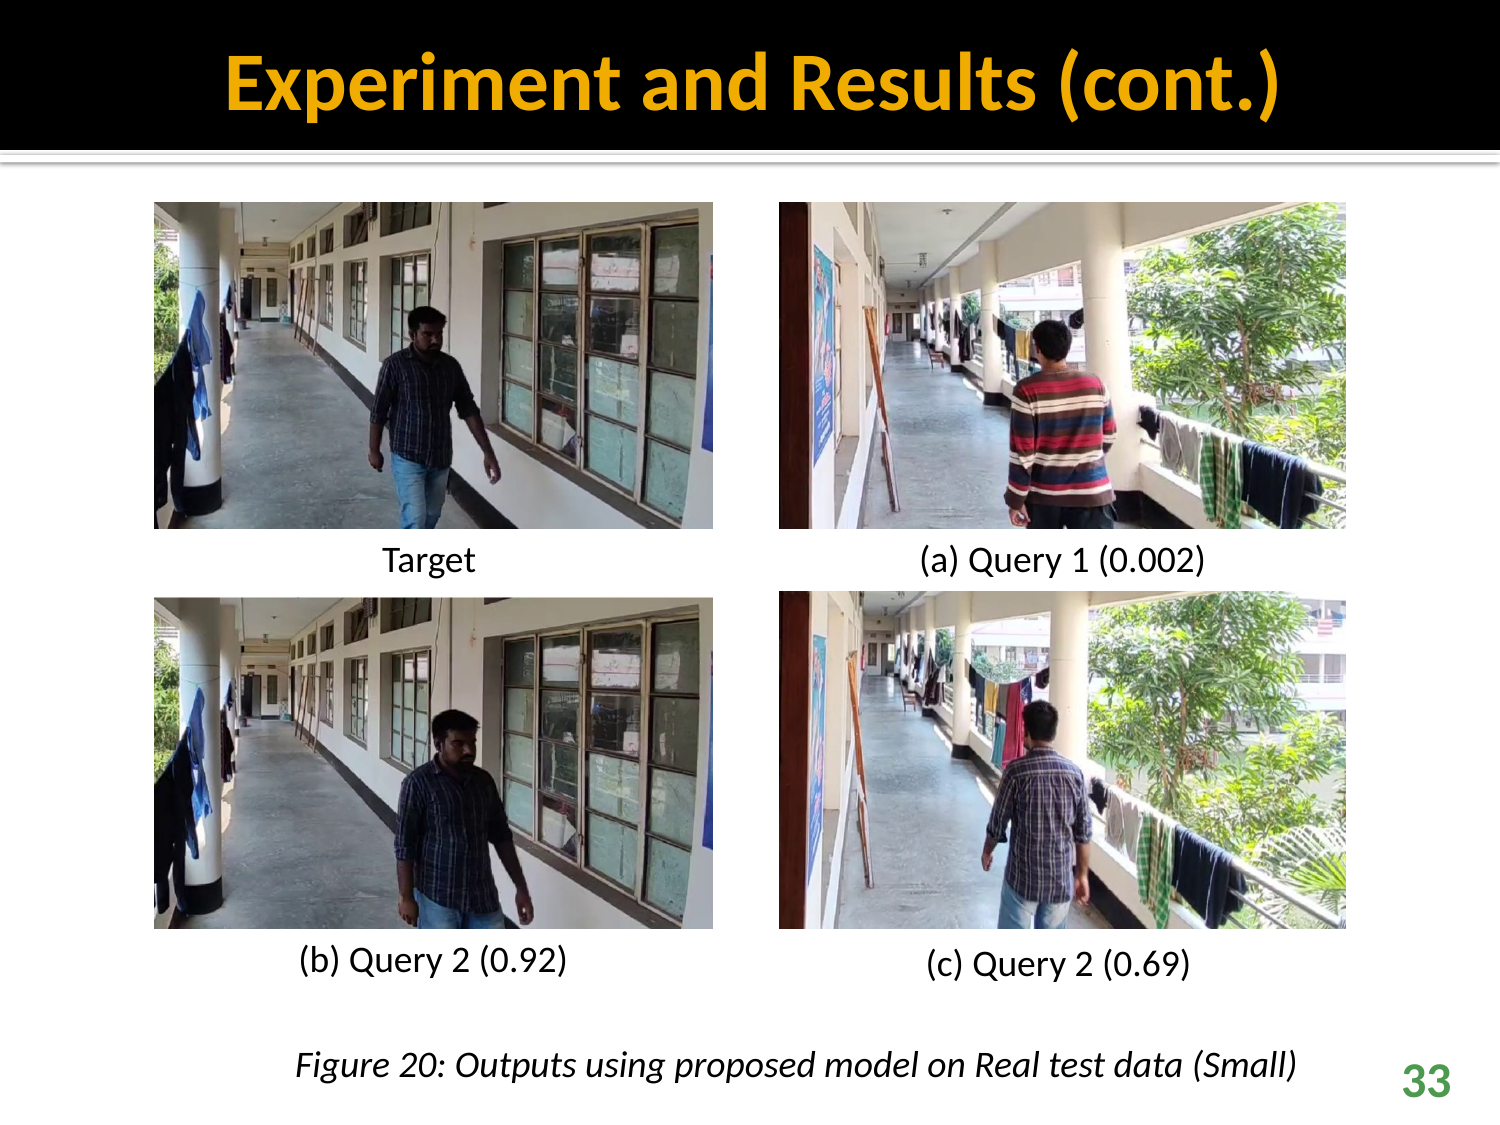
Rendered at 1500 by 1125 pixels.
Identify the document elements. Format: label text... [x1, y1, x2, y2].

title Experiment and Results (cont.) [0, 12, 1500, 143]
text_box (c) Query 2 (0.69) [779, 937, 1338, 991]
picture [154, 595, 713, 929]
slide_number 33 [1345, 1062, 1467, 1108]
picture [779, 591, 1346, 929]
text_box (a) Query 1 (0.002) [783, 538, 1342, 588]
text_box (b) Query 2 (0.92) [154, 937, 713, 988]
text_box Target [149, 533, 709, 588]
text_box Figure 20: Outputs using proposed model on Real test data (Small) [280, 1032, 1314, 1092]
picture [779, 202, 1346, 529]
picture [154, 202, 713, 529]
